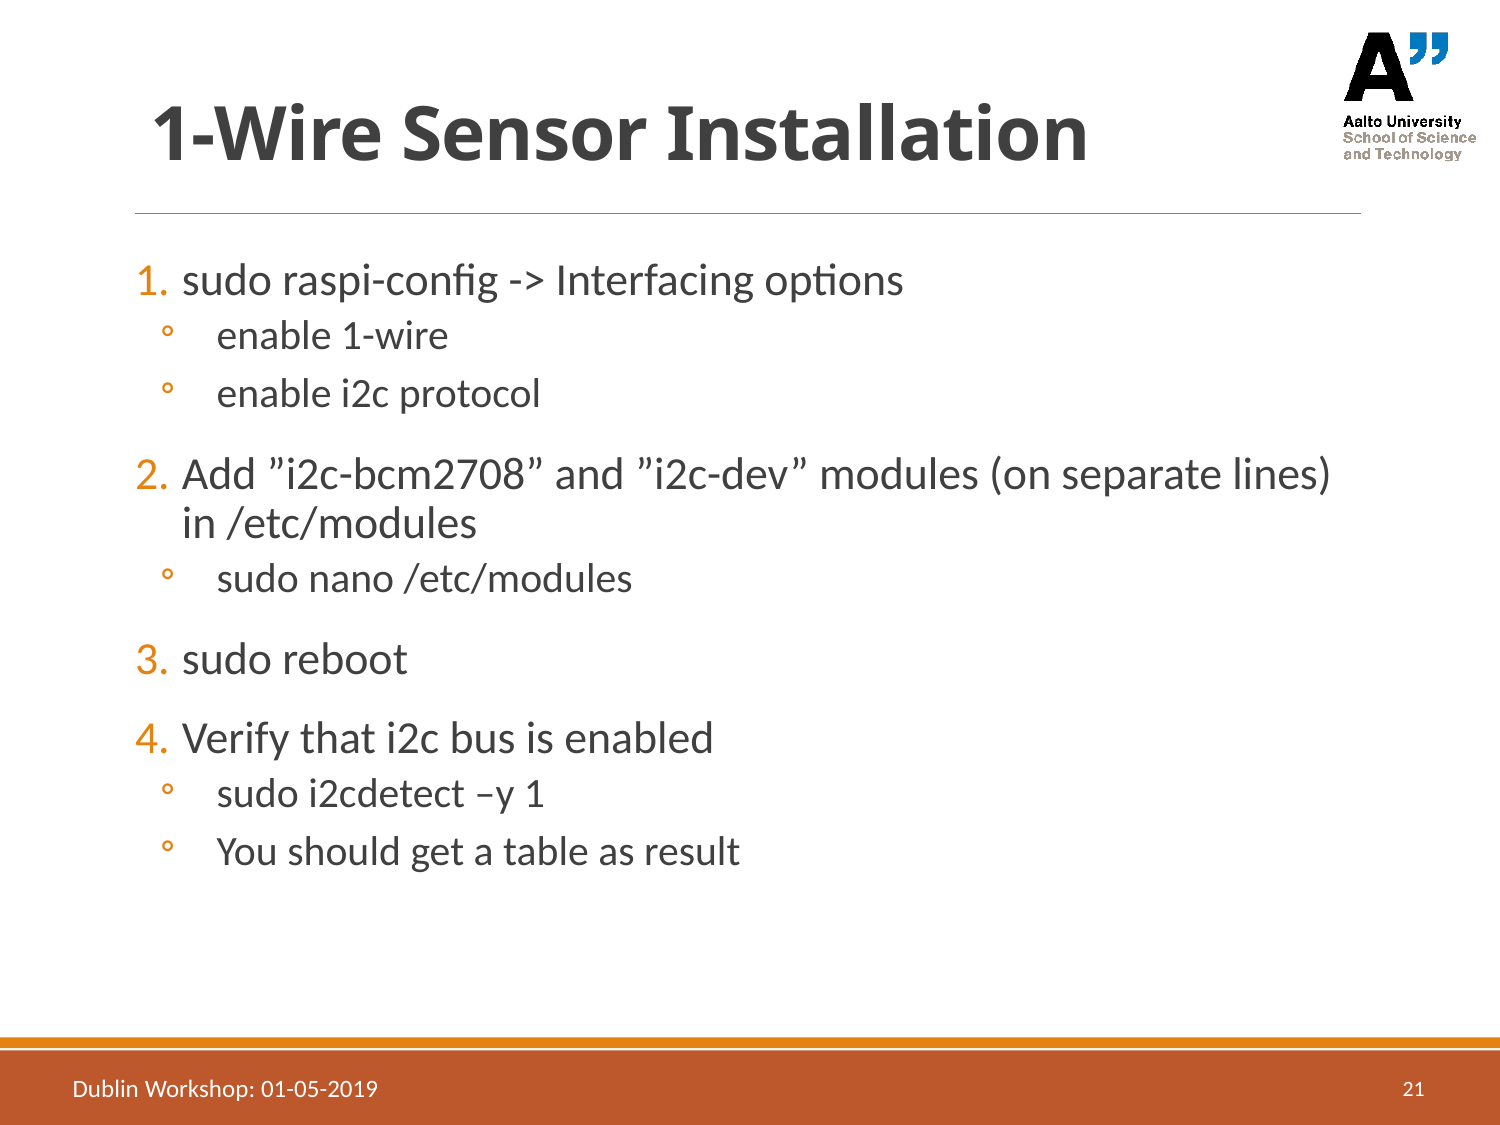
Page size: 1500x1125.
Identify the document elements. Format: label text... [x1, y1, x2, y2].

footer Dublin Workshop: 01-05-2019 [0, 1057, 452, 1118]
list sudo raspi-config -> Interfacing options enable 1-wire enable i2c protocol Add ”i2c-bcm2708” and ”i2c-dev” modules (on separate lines) in /etc/modules sudo nano /etc/modules sudo reboot Verify that i2c bus is enabled sudo i2cdetect –y 1 You should get a table as result [135, 248, 1373, 909]
picture [1311, 1, 1500, 186]
title 1-Wire Sensor Installation [135, 28, 1373, 184]
slide_number 21 [1278, 1058, 1440, 1118]
